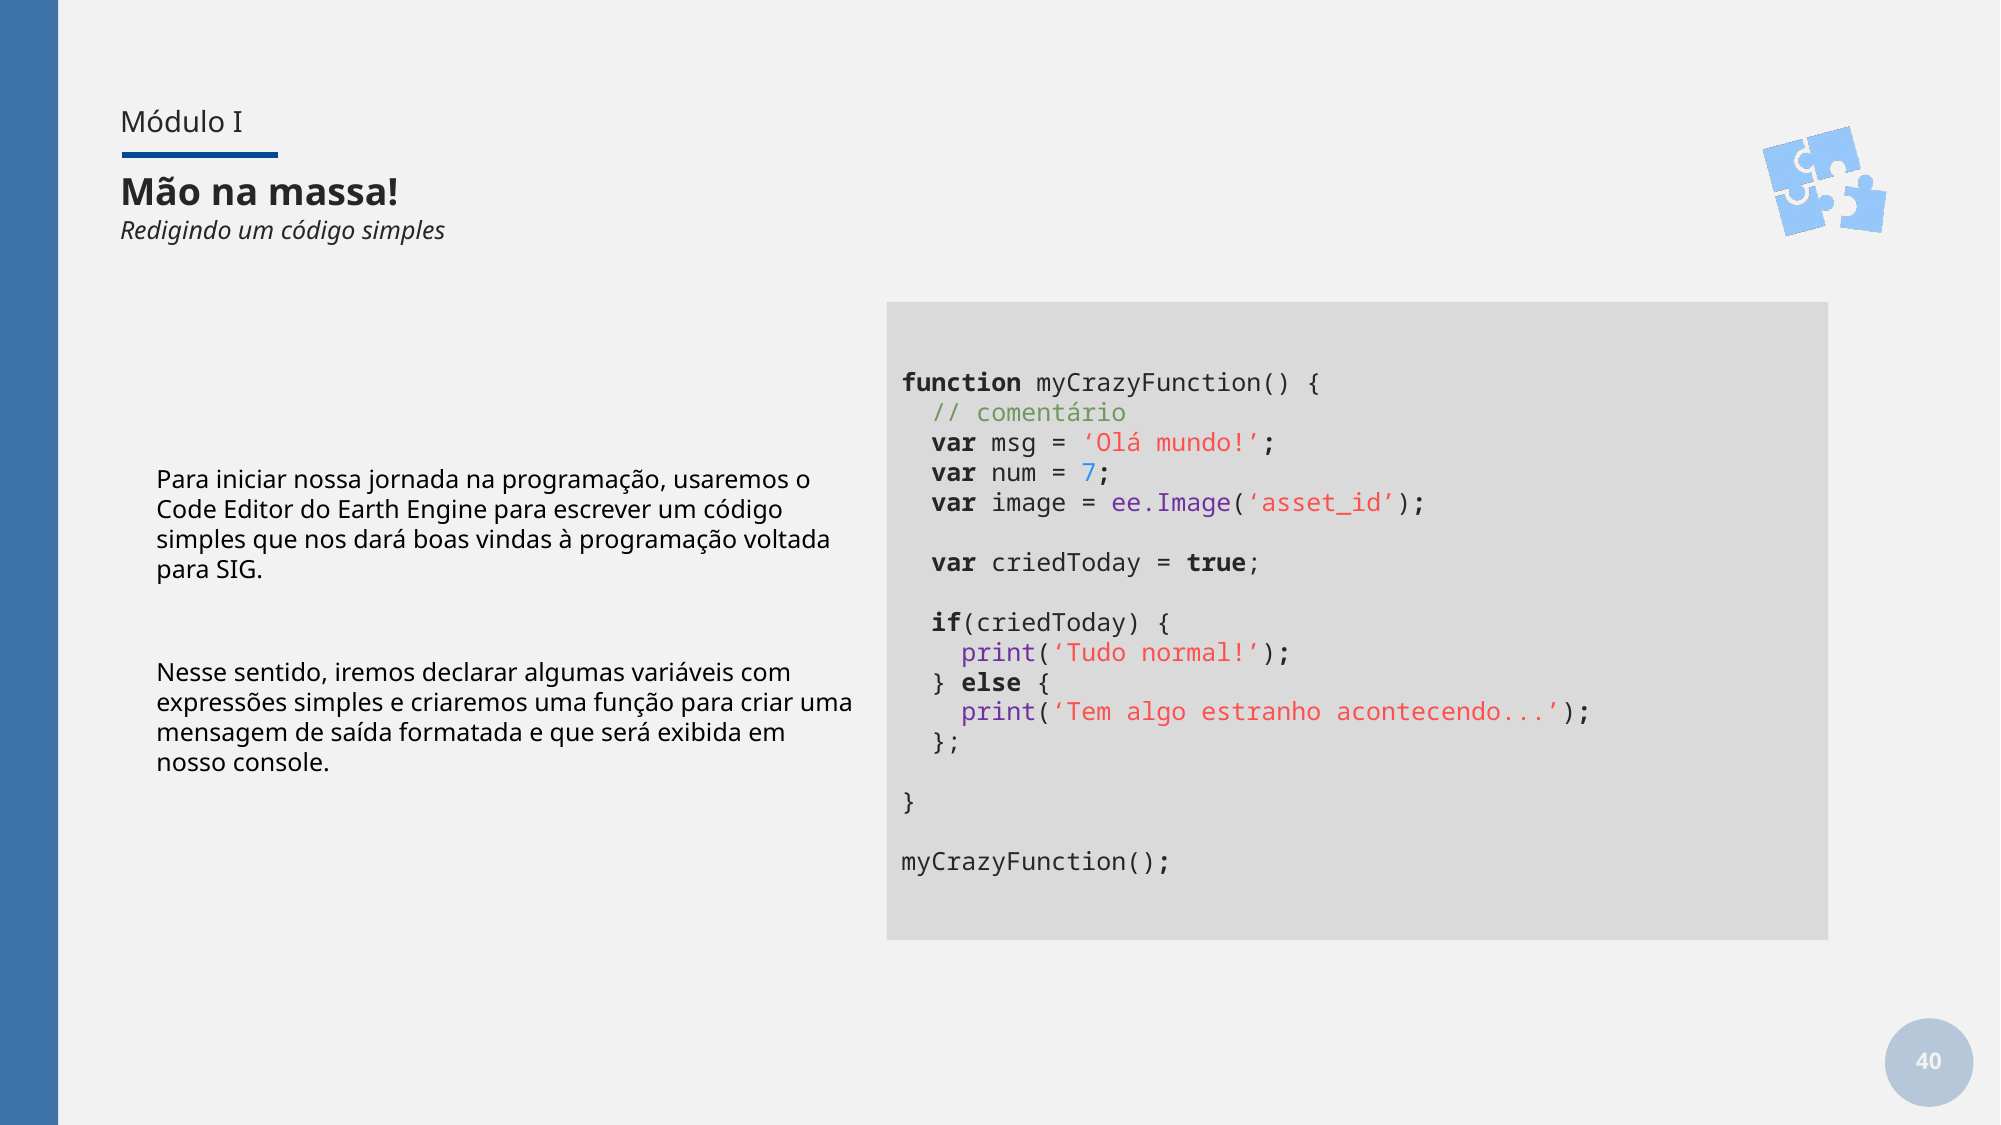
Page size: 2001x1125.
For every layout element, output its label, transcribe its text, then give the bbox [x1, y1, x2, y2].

text_box Mão na massa! [105, 161, 1000, 200]
text_box 40 [1883, 1017, 1975, 1108]
text_box function myCrazyFunction() { // comentário var msg = ‘Olá mundo!’; var num = 7; var image = ee.Image(‘asset_id’); var criedToday = true; if(criedToday) { print(‘Tudo normal!’); } else { print(‘Tem algo estranho acontecendo...’); }; } myCrazyFunction(); [886, 301, 1829, 941]
picture [1737, 97, 1920, 281]
text_box Redigindo um código simples [105, 200, 1000, 264]
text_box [141, 456, 875, 786]
title Módulo I [105, 91, 279, 155]
text_box [0, 0, 59, 1125]
